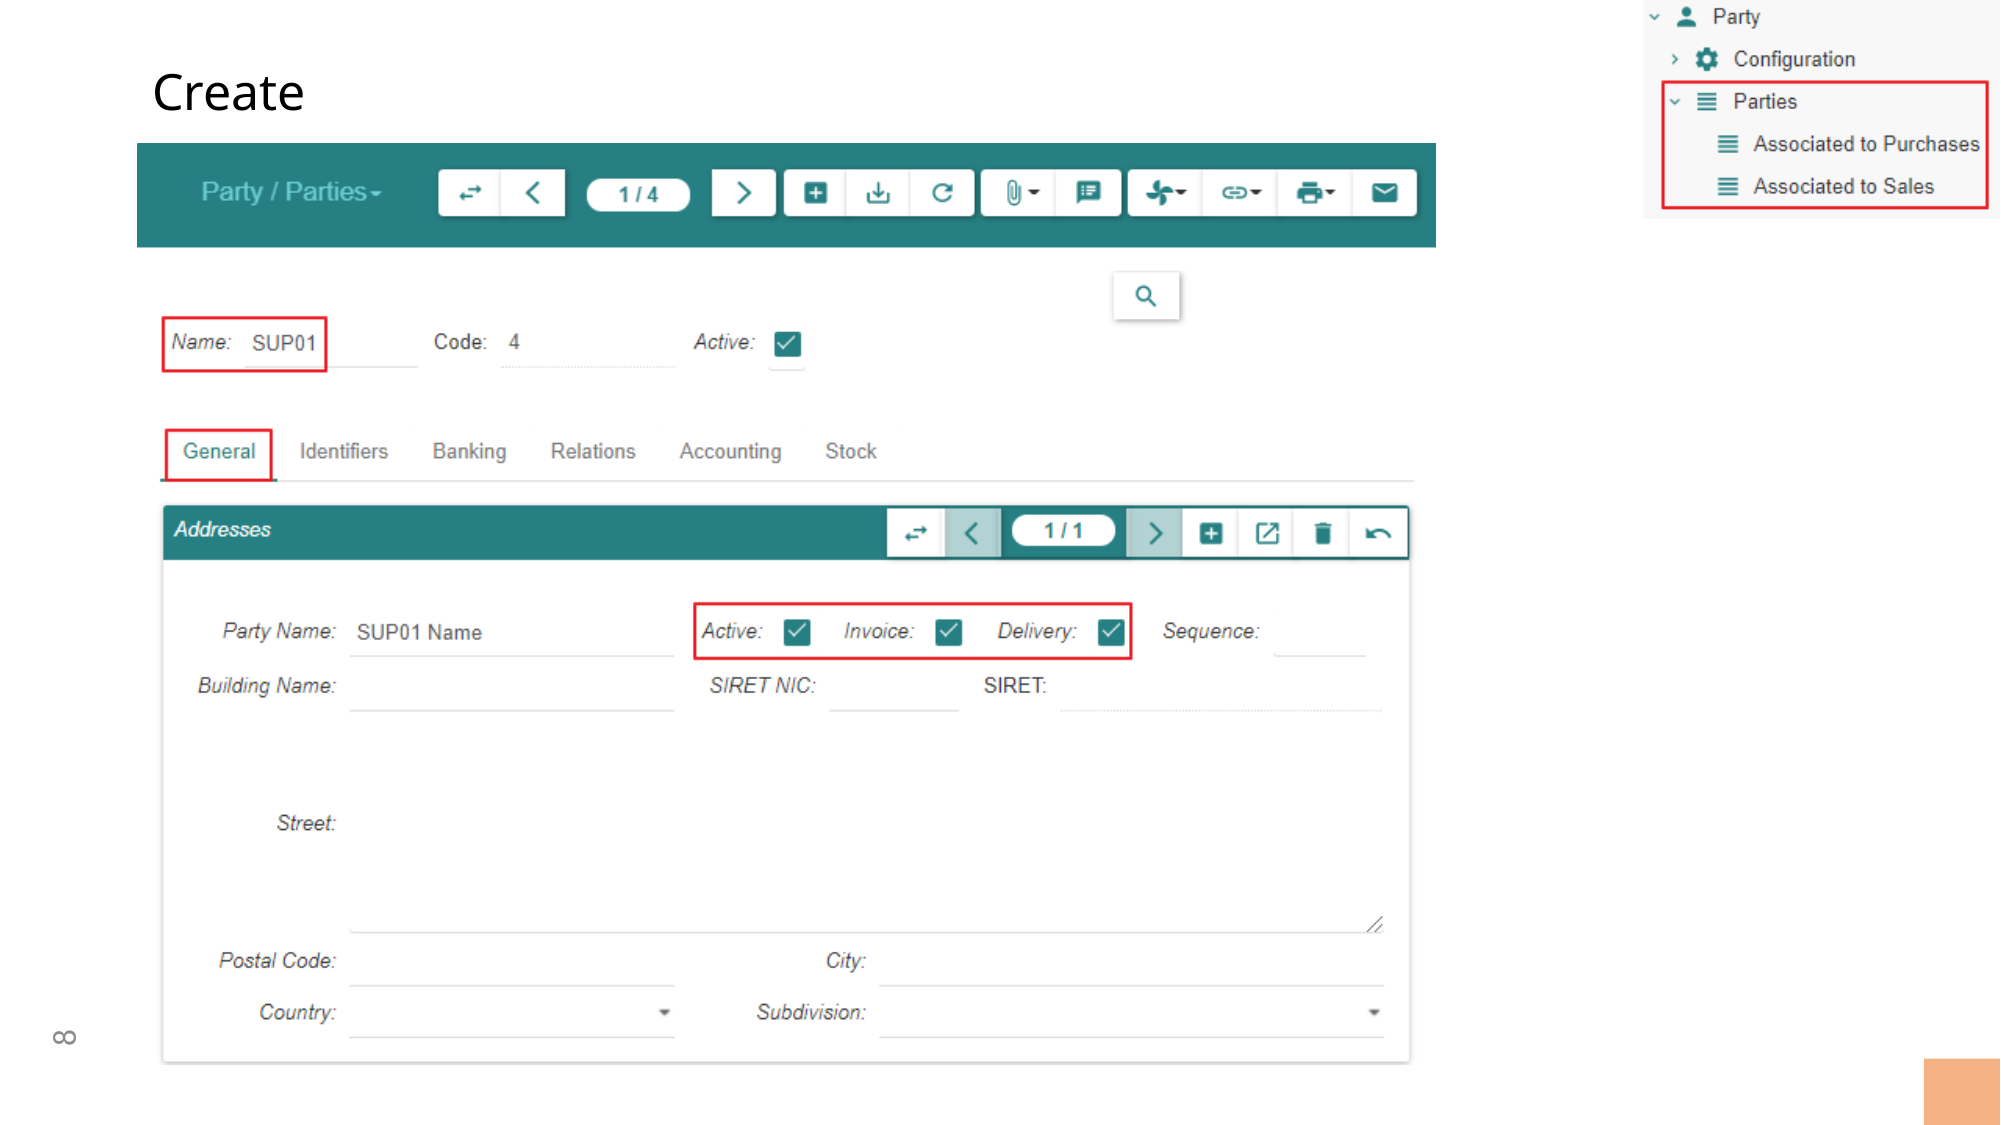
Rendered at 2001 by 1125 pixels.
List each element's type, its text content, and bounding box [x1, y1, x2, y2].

picture [137, 143, 1436, 1065]
picture [1643, 0, 2000, 219]
title Create [137, 59, 1643, 136]
slide_number 8 [32, 969, 93, 1108]
text_box [1923, 1058, 2000, 1125]
